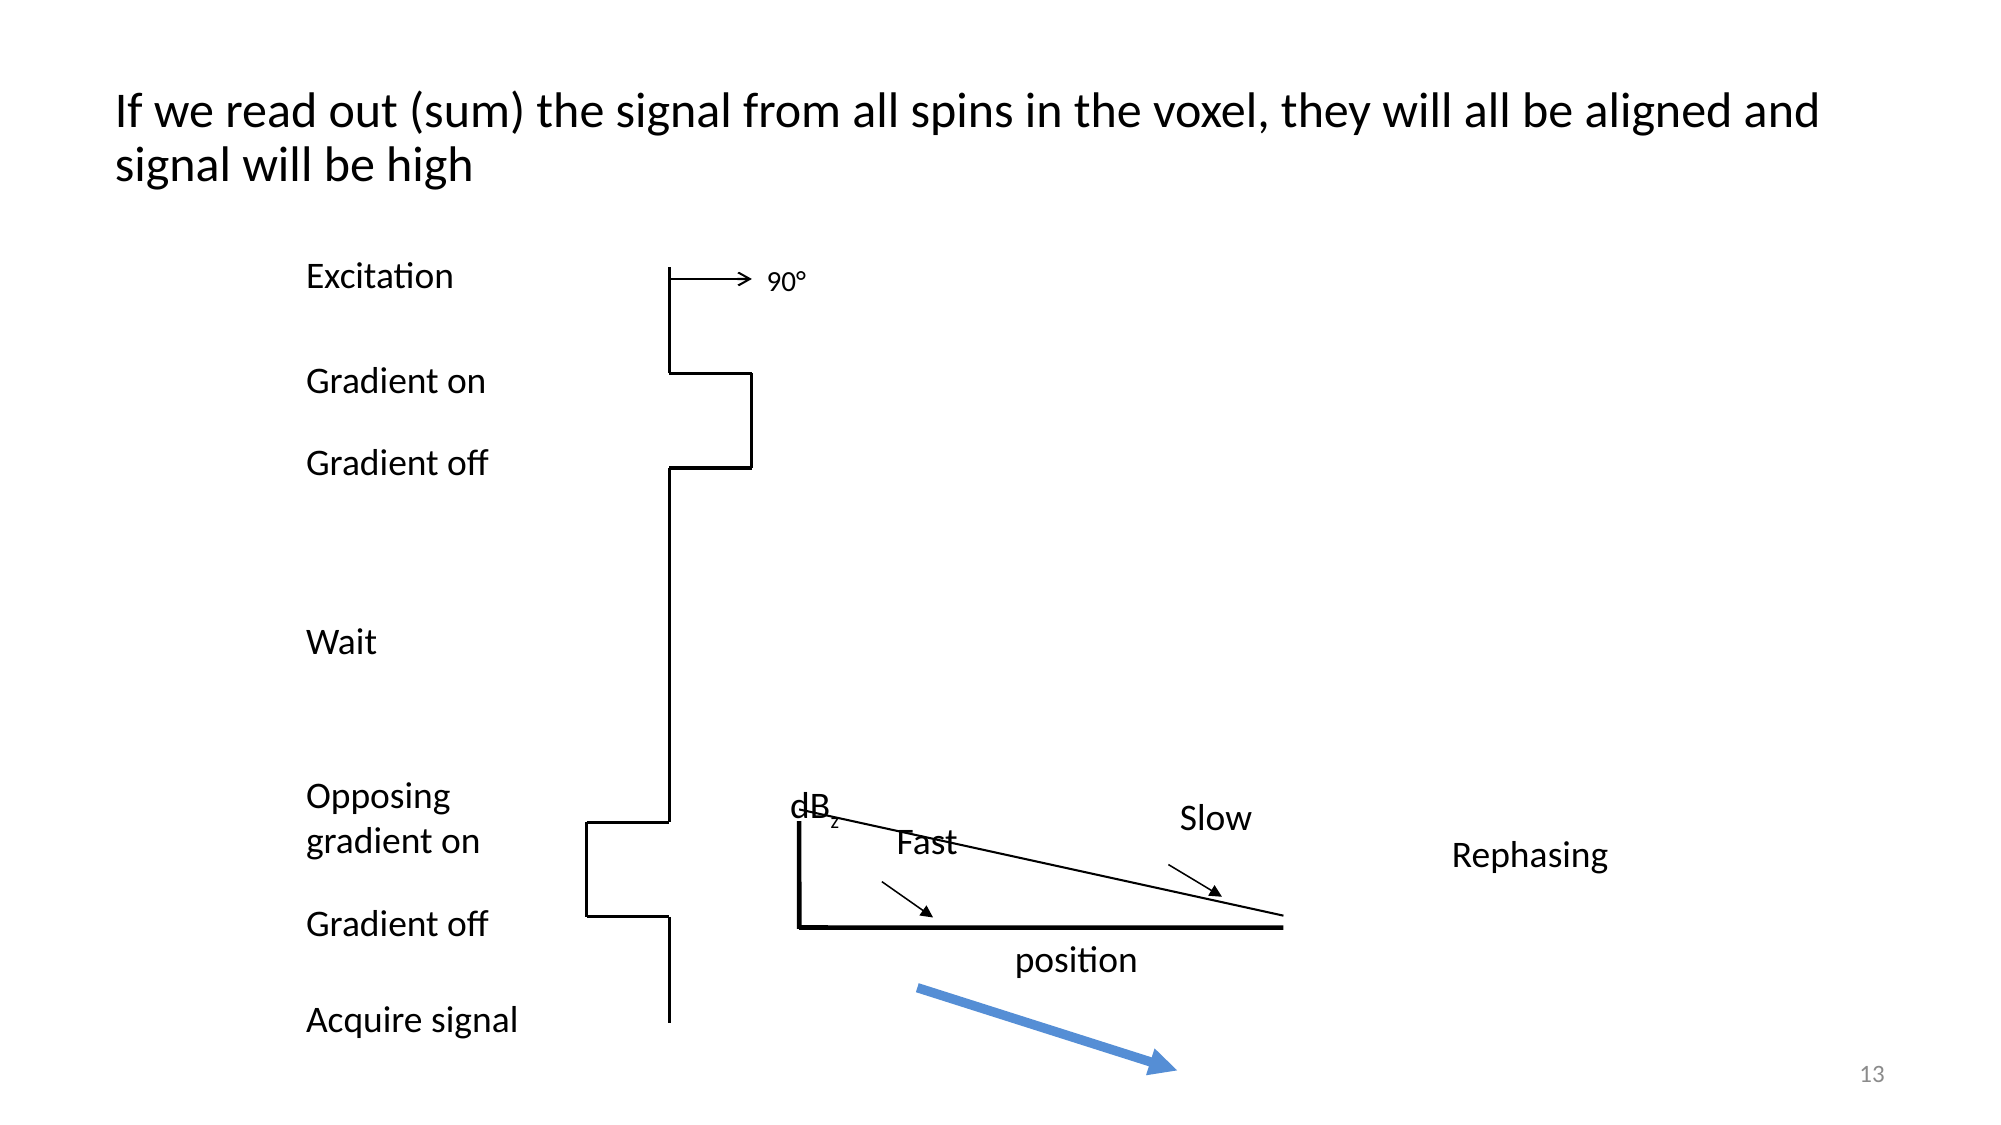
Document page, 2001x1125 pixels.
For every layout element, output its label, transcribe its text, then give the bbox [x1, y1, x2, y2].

text_box [881, 881, 934, 918]
text_box Gradient on [291, 348, 505, 409]
slide_number 13 [1433, 1042, 1900, 1103]
text_box Rephasing [1437, 822, 1626, 882]
text_box Excitation [291, 243, 472, 304]
text_box Slow [1165, 785, 1269, 846]
title If we read out (sum) the signal from all spins in the voxel, they will all be aligned and signal will be high [99, 45, 1900, 233]
text_box Opposing gradient on [291, 763, 552, 868]
text_box 90° [751, 255, 823, 305]
text_box Gradient off [291, 430, 508, 491]
text_box position [999, 927, 1160, 987]
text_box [916, 987, 1178, 1071]
text_box [1168, 864, 1222, 897]
text_box Wait [291, 609, 396, 670]
text_box dBz [775, 773, 894, 840]
text_box Gradient off [291, 891, 551, 952]
text_box Acquire signal [291, 987, 563, 1048]
text_box Fast [881, 809, 974, 870]
